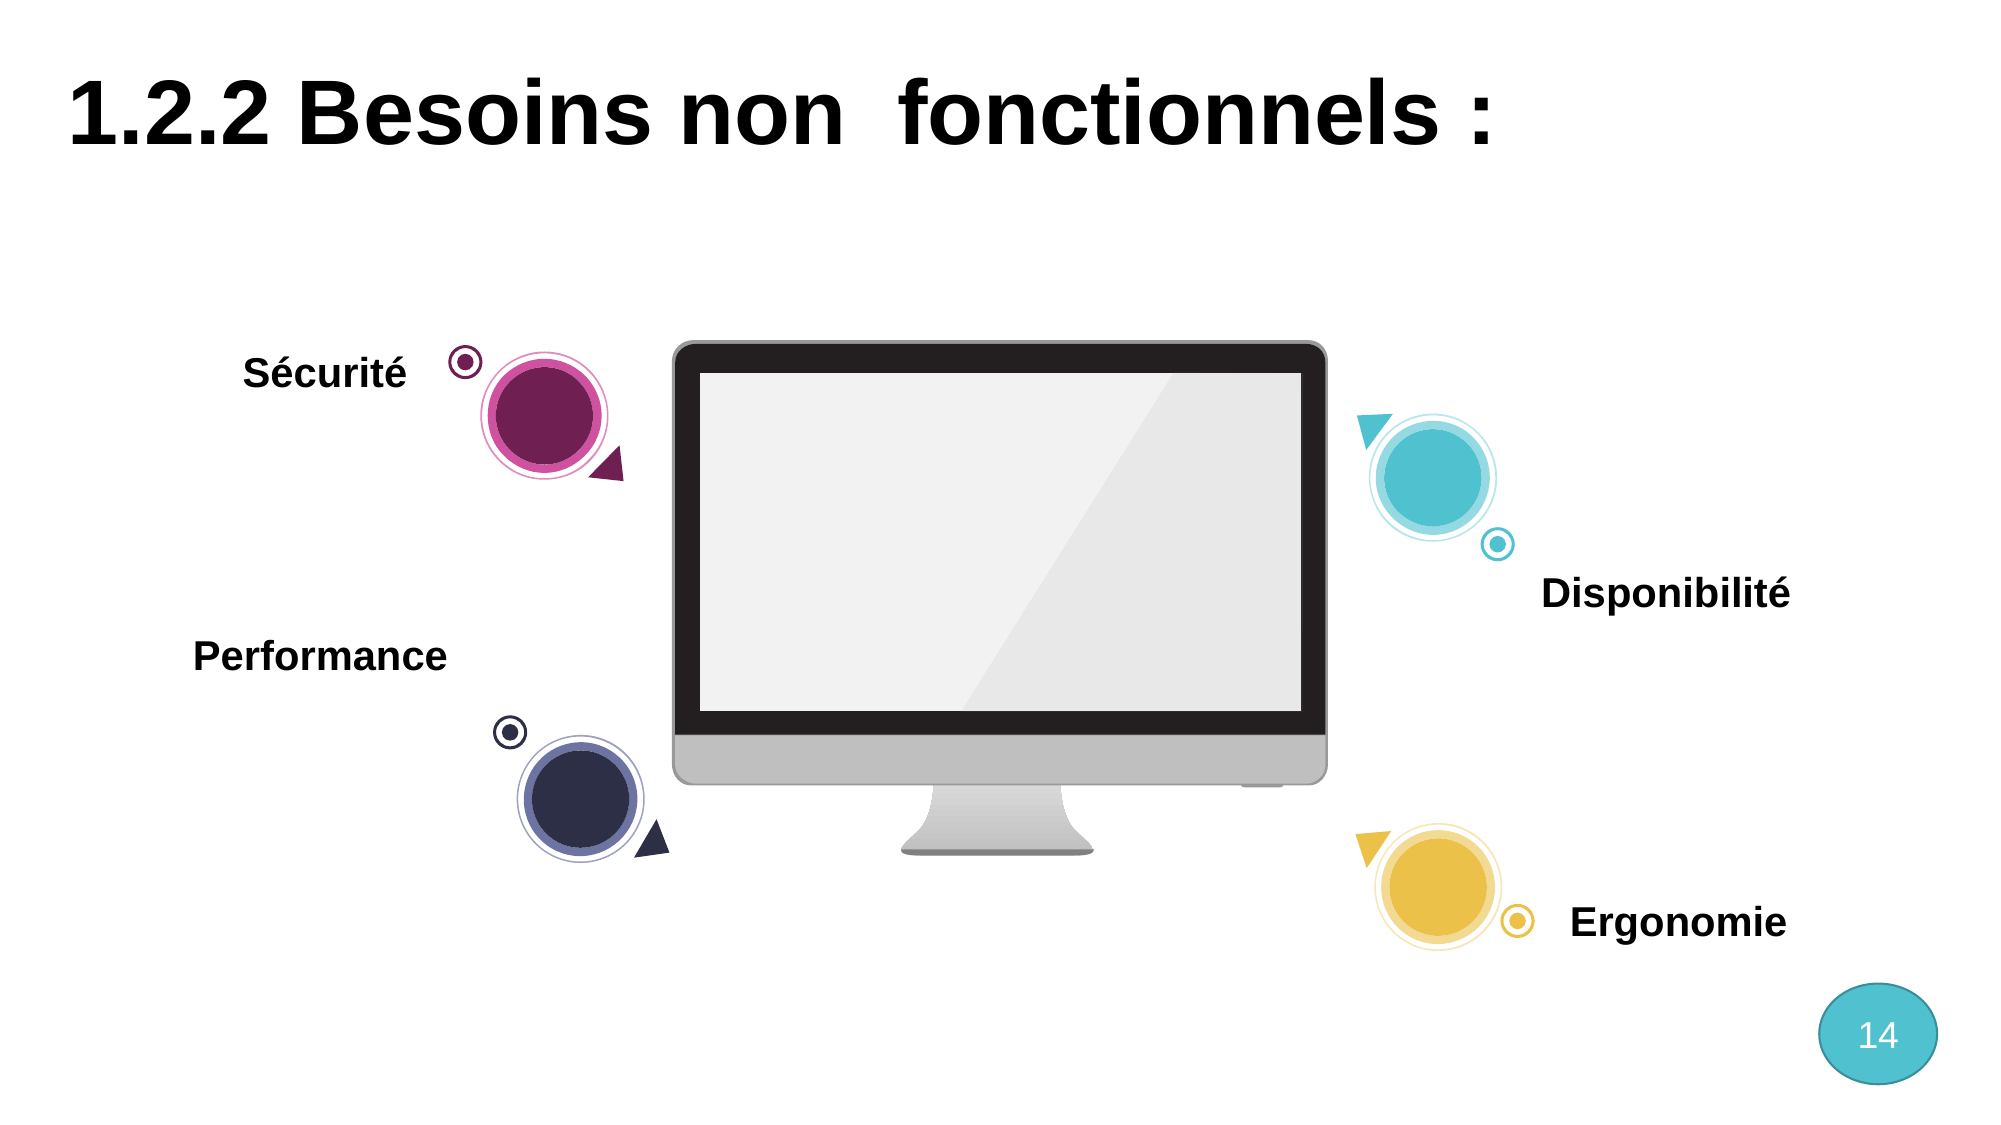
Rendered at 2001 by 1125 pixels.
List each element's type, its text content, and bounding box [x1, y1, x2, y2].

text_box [475, 351, 624, 482]
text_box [493, 715, 528, 750]
text_box Sécurité [227, 337, 423, 403]
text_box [1500, 903, 1535, 938]
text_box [448, 345, 483, 380]
text_box Performance [177, 621, 463, 687]
text_box Disponibilité [1526, 558, 1807, 624]
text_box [1342, 813, 1506, 942]
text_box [513, 744, 682, 874]
text_box 14 [1818, 982, 1939, 1086]
text_box [820, 599, 1259, 871]
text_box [1360, 411, 1504, 542]
list 1.2.2 Besoins non fonctionnels : [53, 55, 1952, 175]
text_box Ergonomie [1554, 887, 1803, 952]
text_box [1480, 527, 1515, 562]
